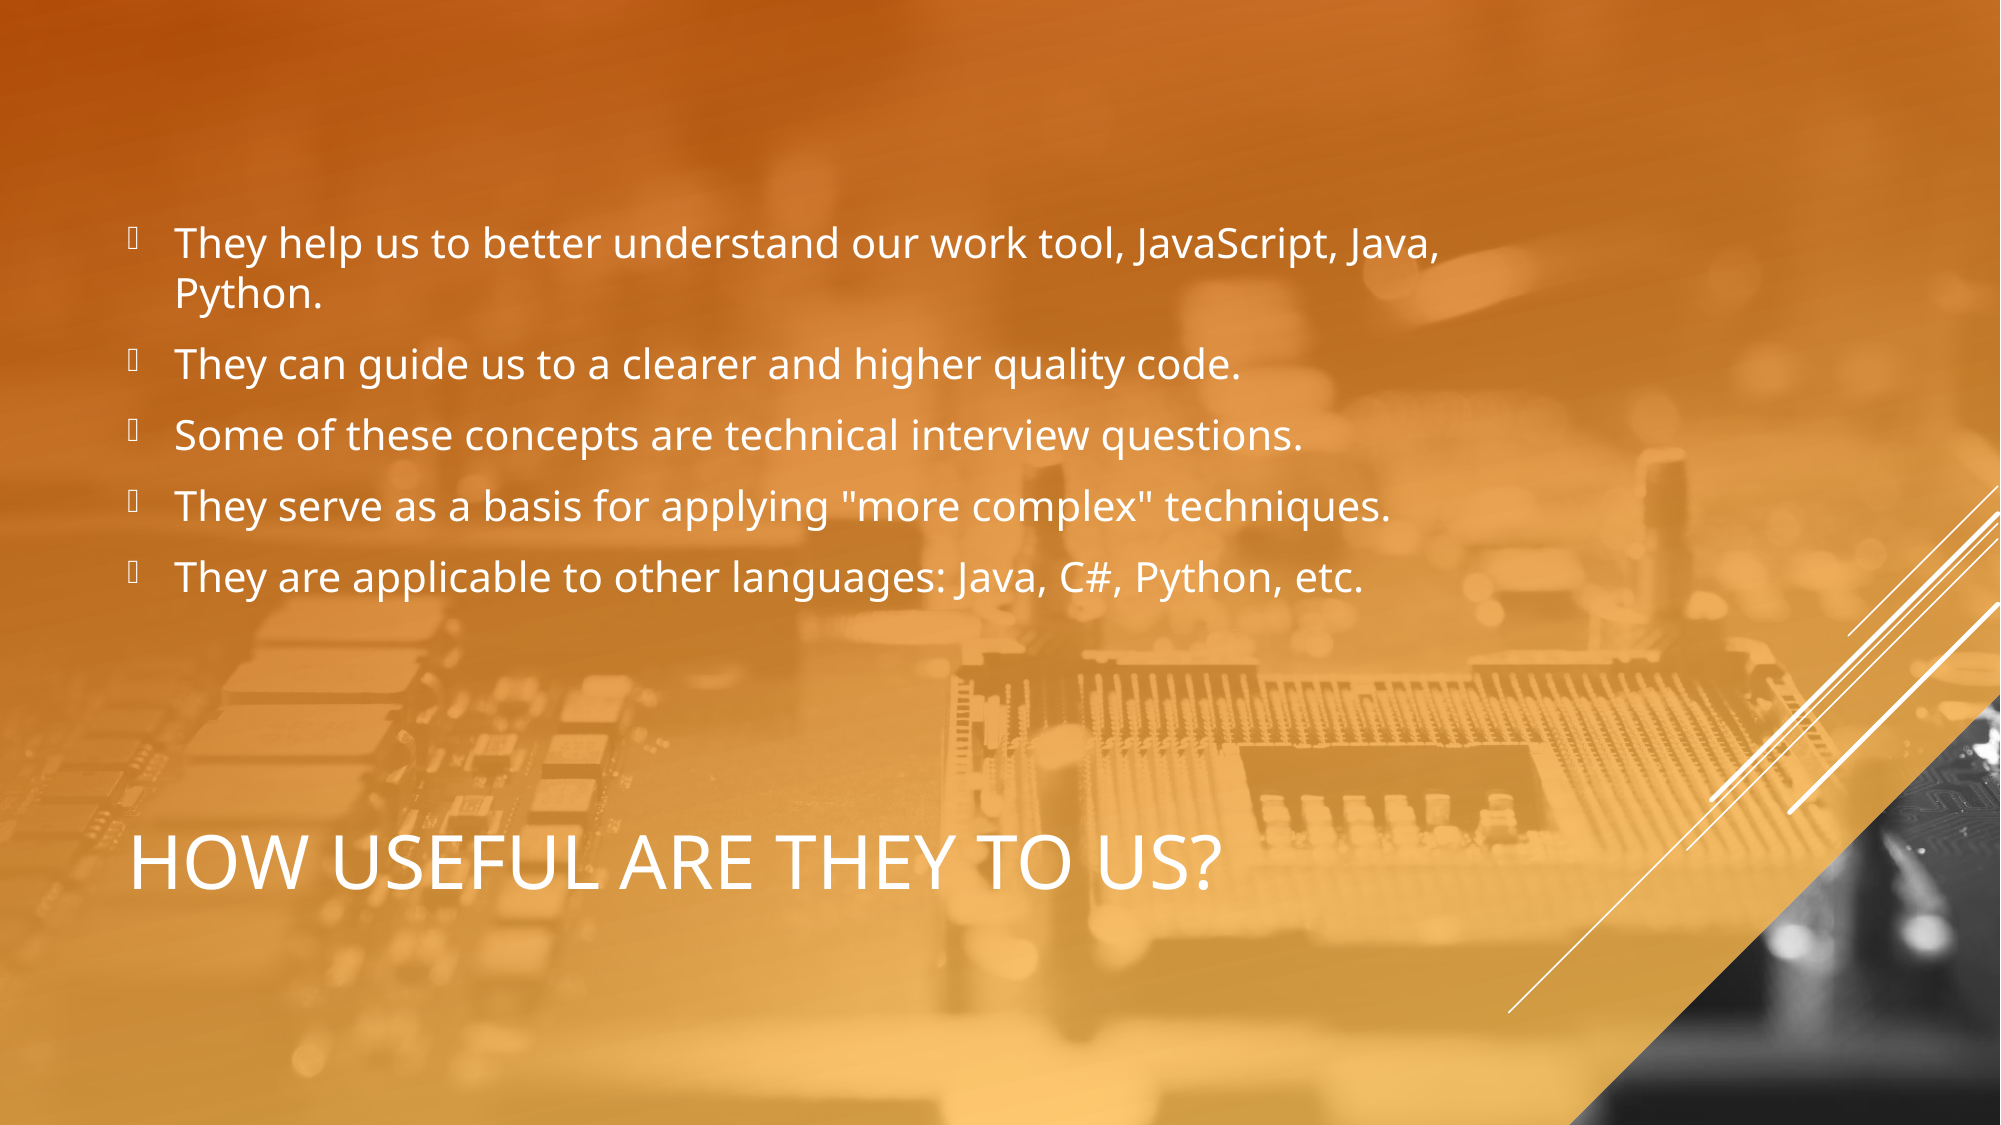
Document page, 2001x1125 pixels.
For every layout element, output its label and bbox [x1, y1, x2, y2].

picture [0, 0, 2000, 1125]
text_box [1508, 485, 1999, 1013]
